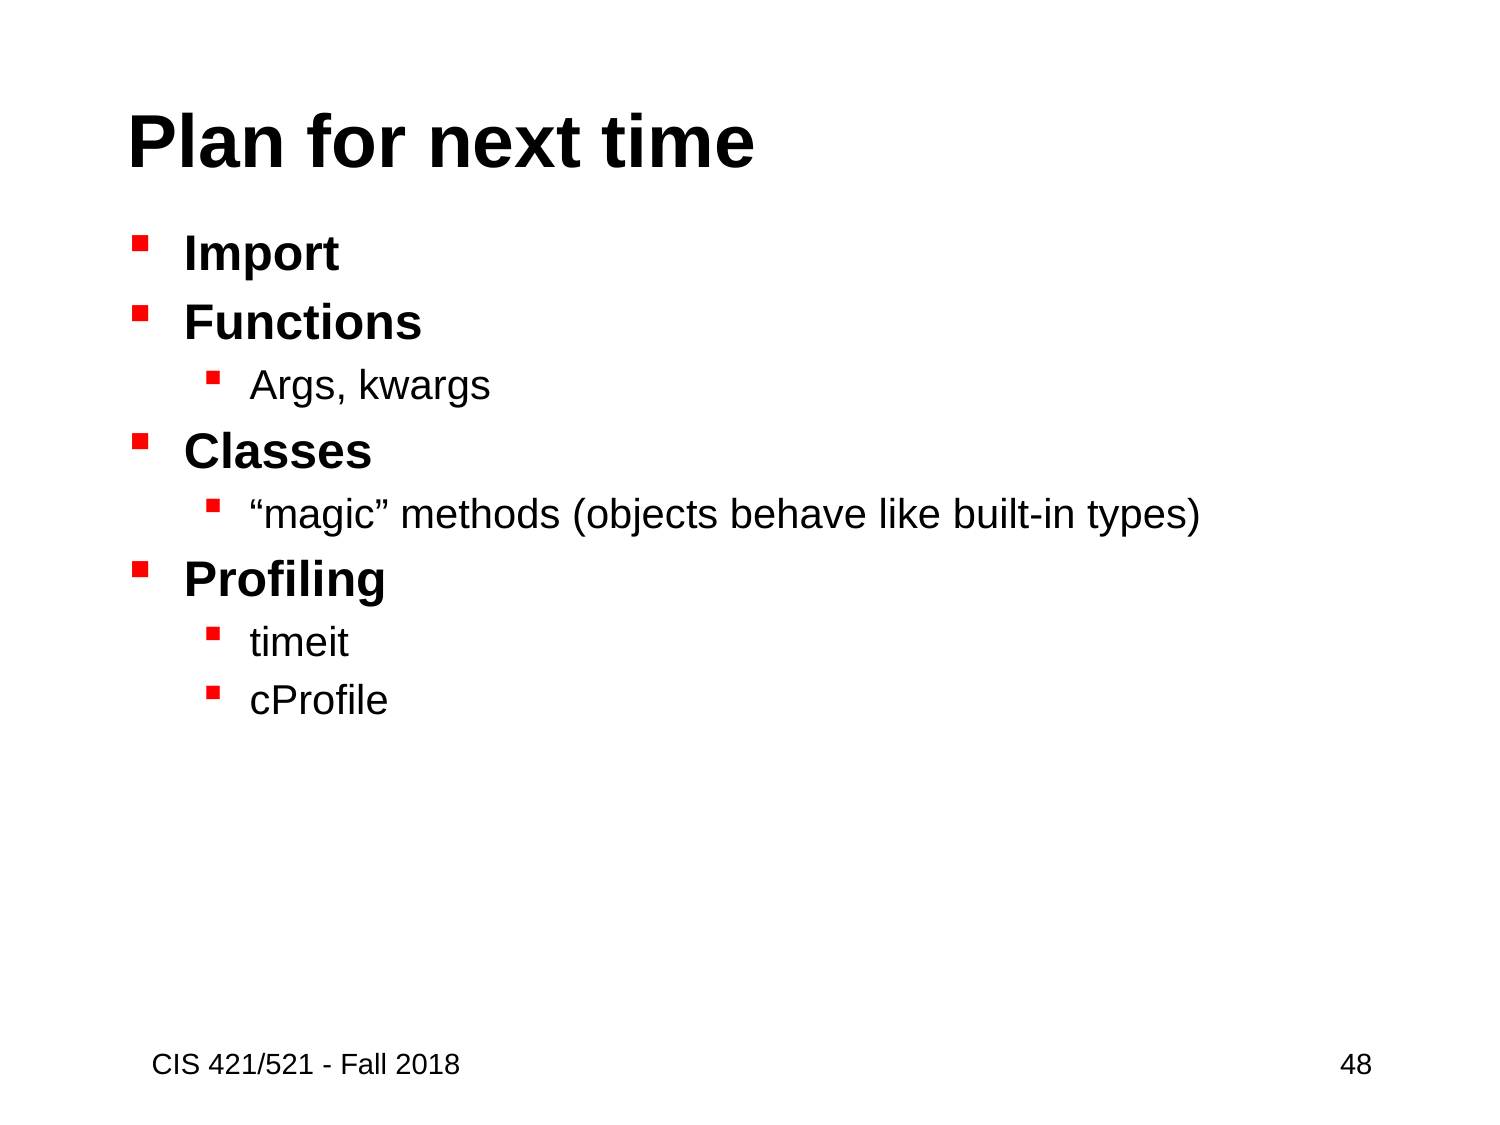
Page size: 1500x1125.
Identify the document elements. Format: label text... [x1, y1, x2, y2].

slide_number 48 [1074, 1024, 1388, 1101]
title Plan for next time [112, 99, 1388, 175]
list Import Functions Args, kwargs Classes “magic” methods (objects behave like built-in types) Profiling timeit cProfile [112, 212, 1388, 963]
slide_number CIS 421/521 - Fall 2018 [112, 1024, 501, 1101]
